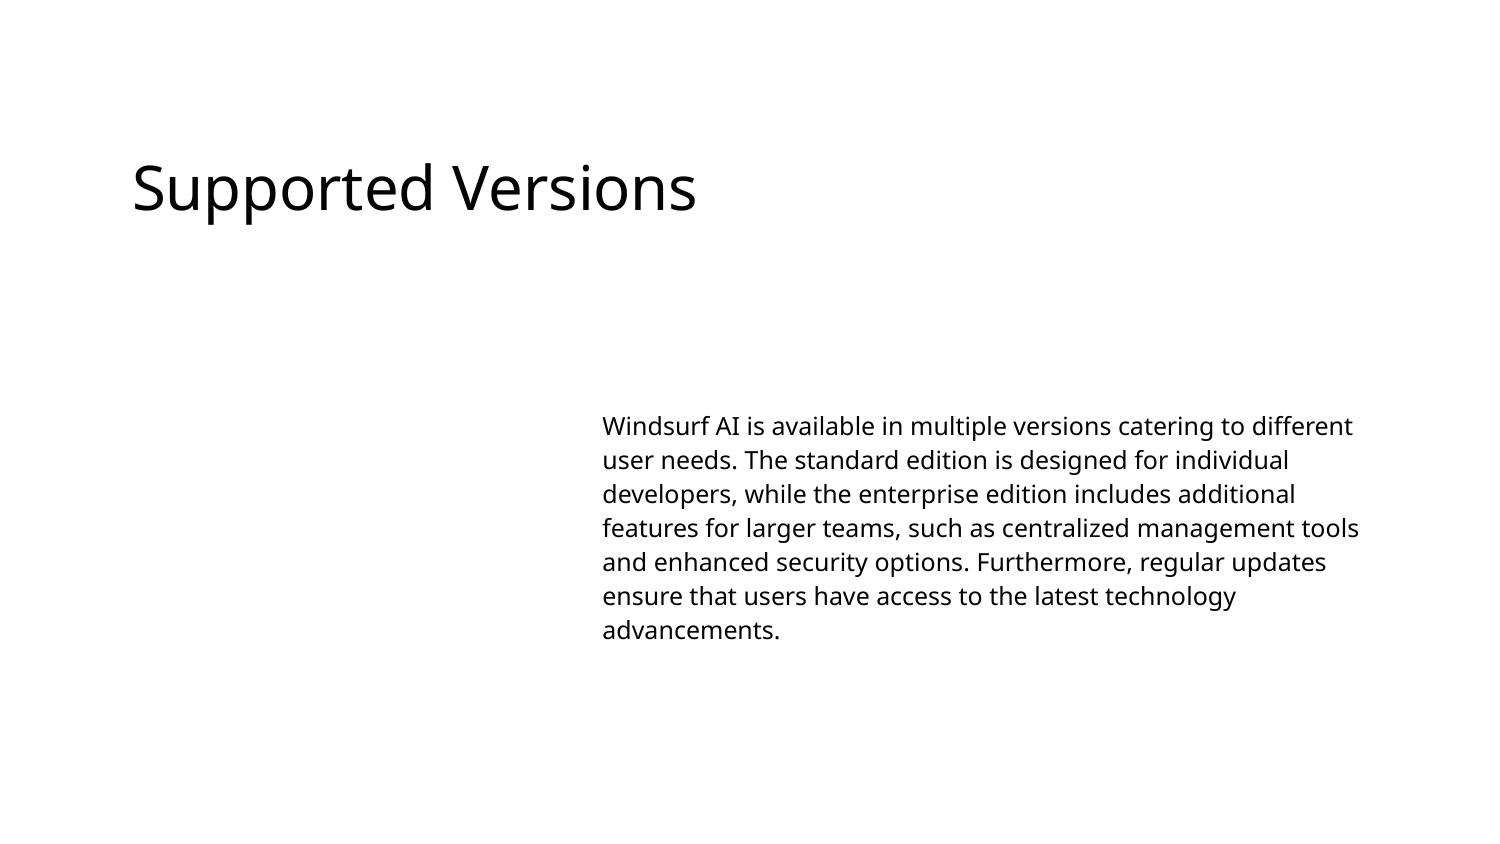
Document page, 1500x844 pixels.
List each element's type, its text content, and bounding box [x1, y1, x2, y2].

list Windsurf AI is available in multiple versions catering to different user needs. The standard edition is designed for individual developers, while the enterprise edition includes additional features for larger teams, such as centralized management tools and enhanced security options. Furthermore, regular updates ensure that users have access to the latest technology advancements. [549, 393, 1383, 714]
title Supported Versions [117, 129, 1383, 244]
